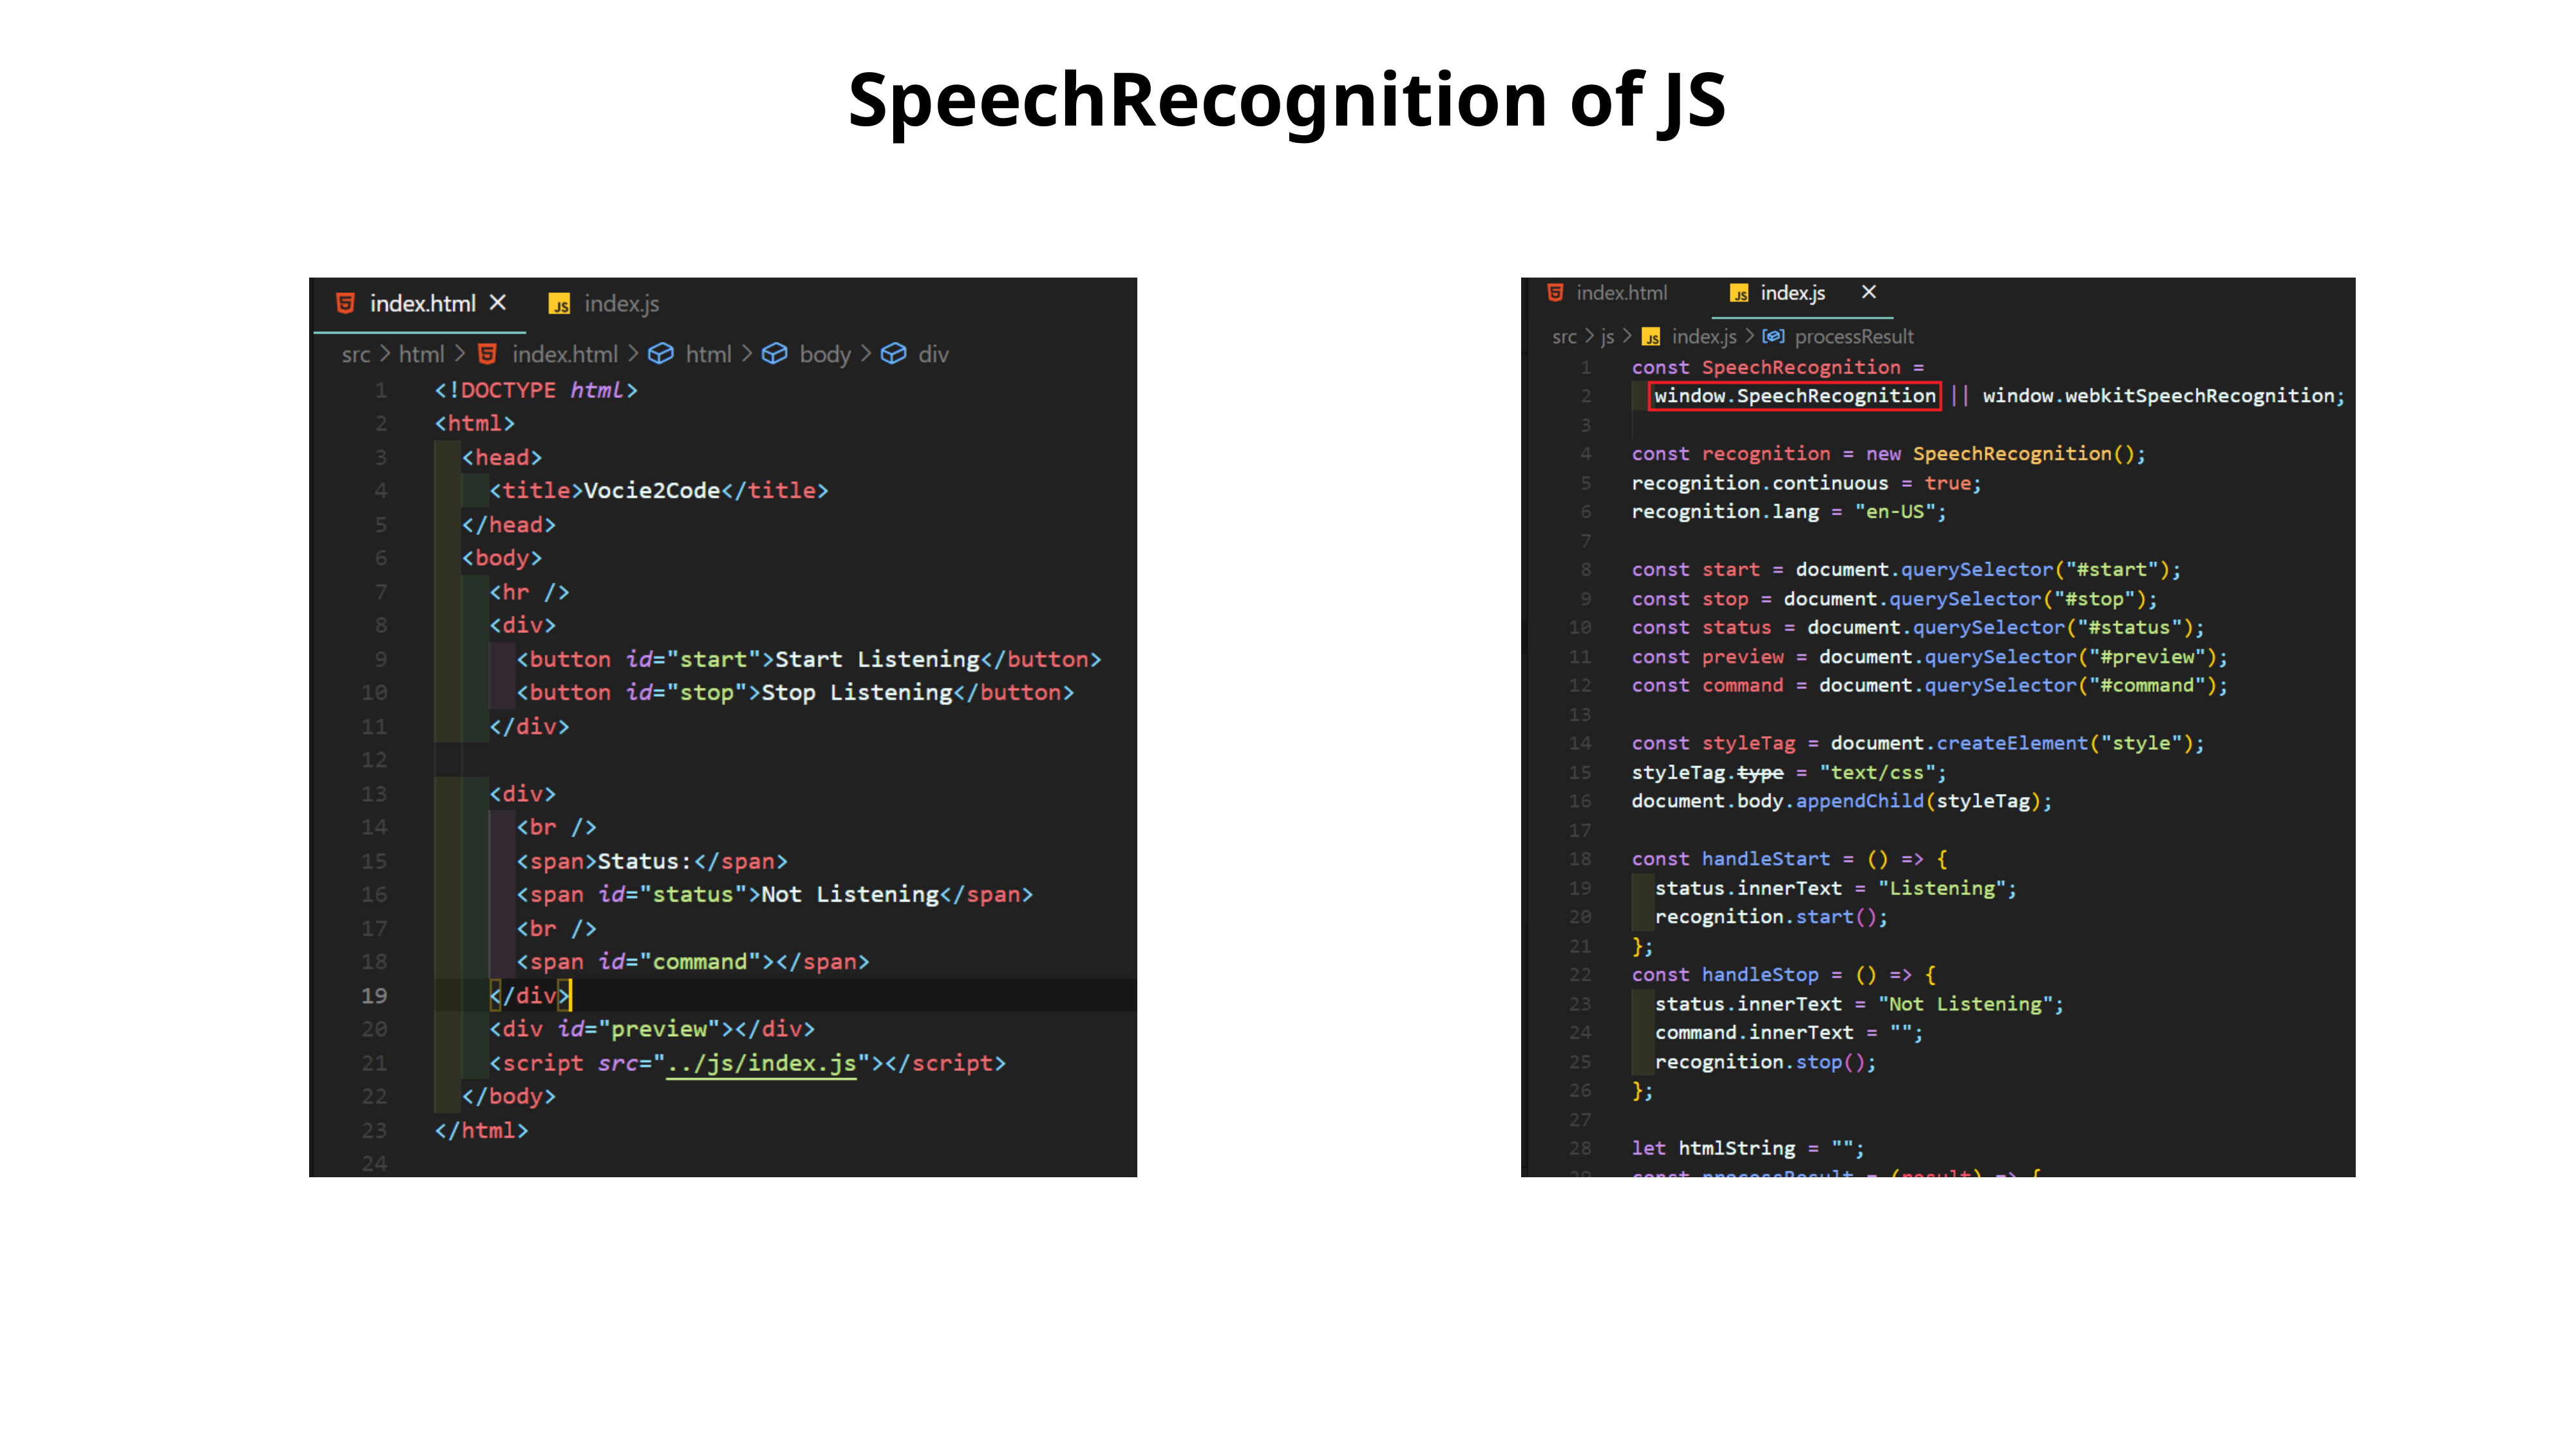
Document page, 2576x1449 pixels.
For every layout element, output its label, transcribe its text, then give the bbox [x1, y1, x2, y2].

text_box SpeechRecognition of JS [842, 46, 1734, 234]
picture [1520, 278, 2356, 1178]
picture [309, 278, 1137, 1178]
